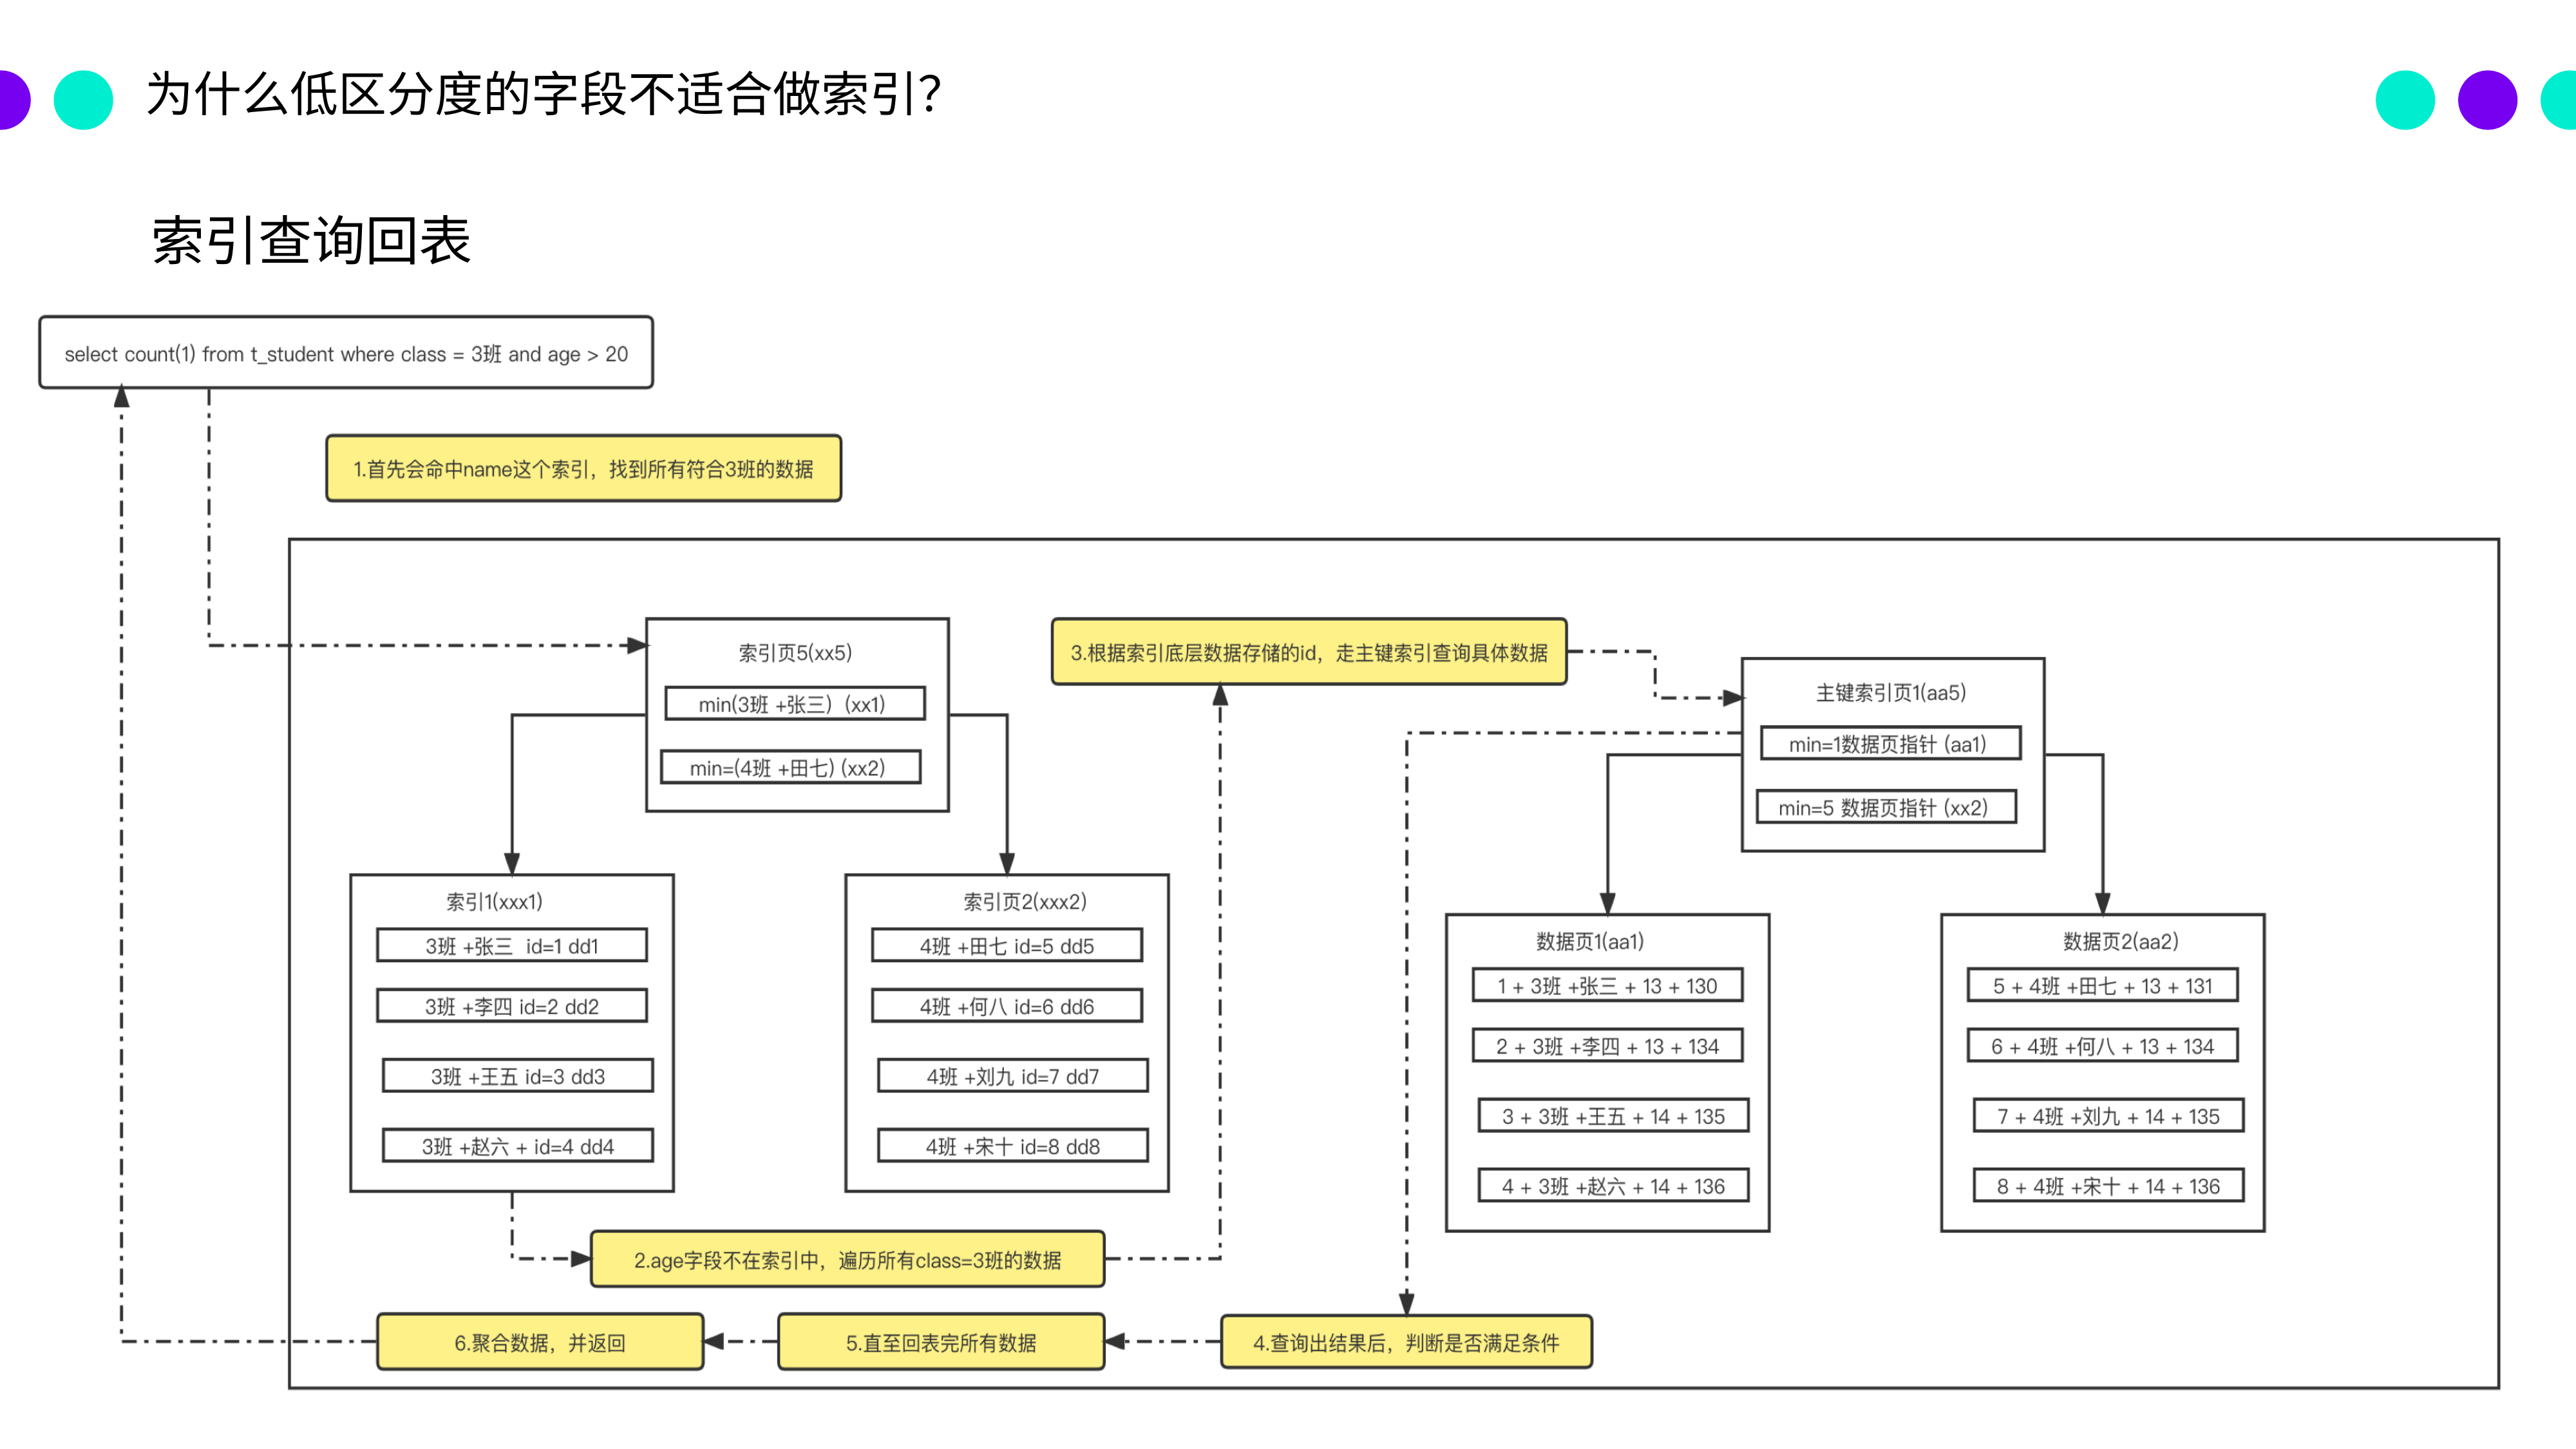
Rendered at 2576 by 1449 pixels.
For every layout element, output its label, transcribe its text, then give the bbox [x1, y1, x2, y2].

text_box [2375, 70, 2576, 130]
picture [3, 277, 2537, 1428]
text_box 索引查询回表 [141, 202, 482, 276]
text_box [0, 70, 113, 130]
text_box 为什么低区分度的字段不适合做索引？ [139, 64, 1020, 128]
